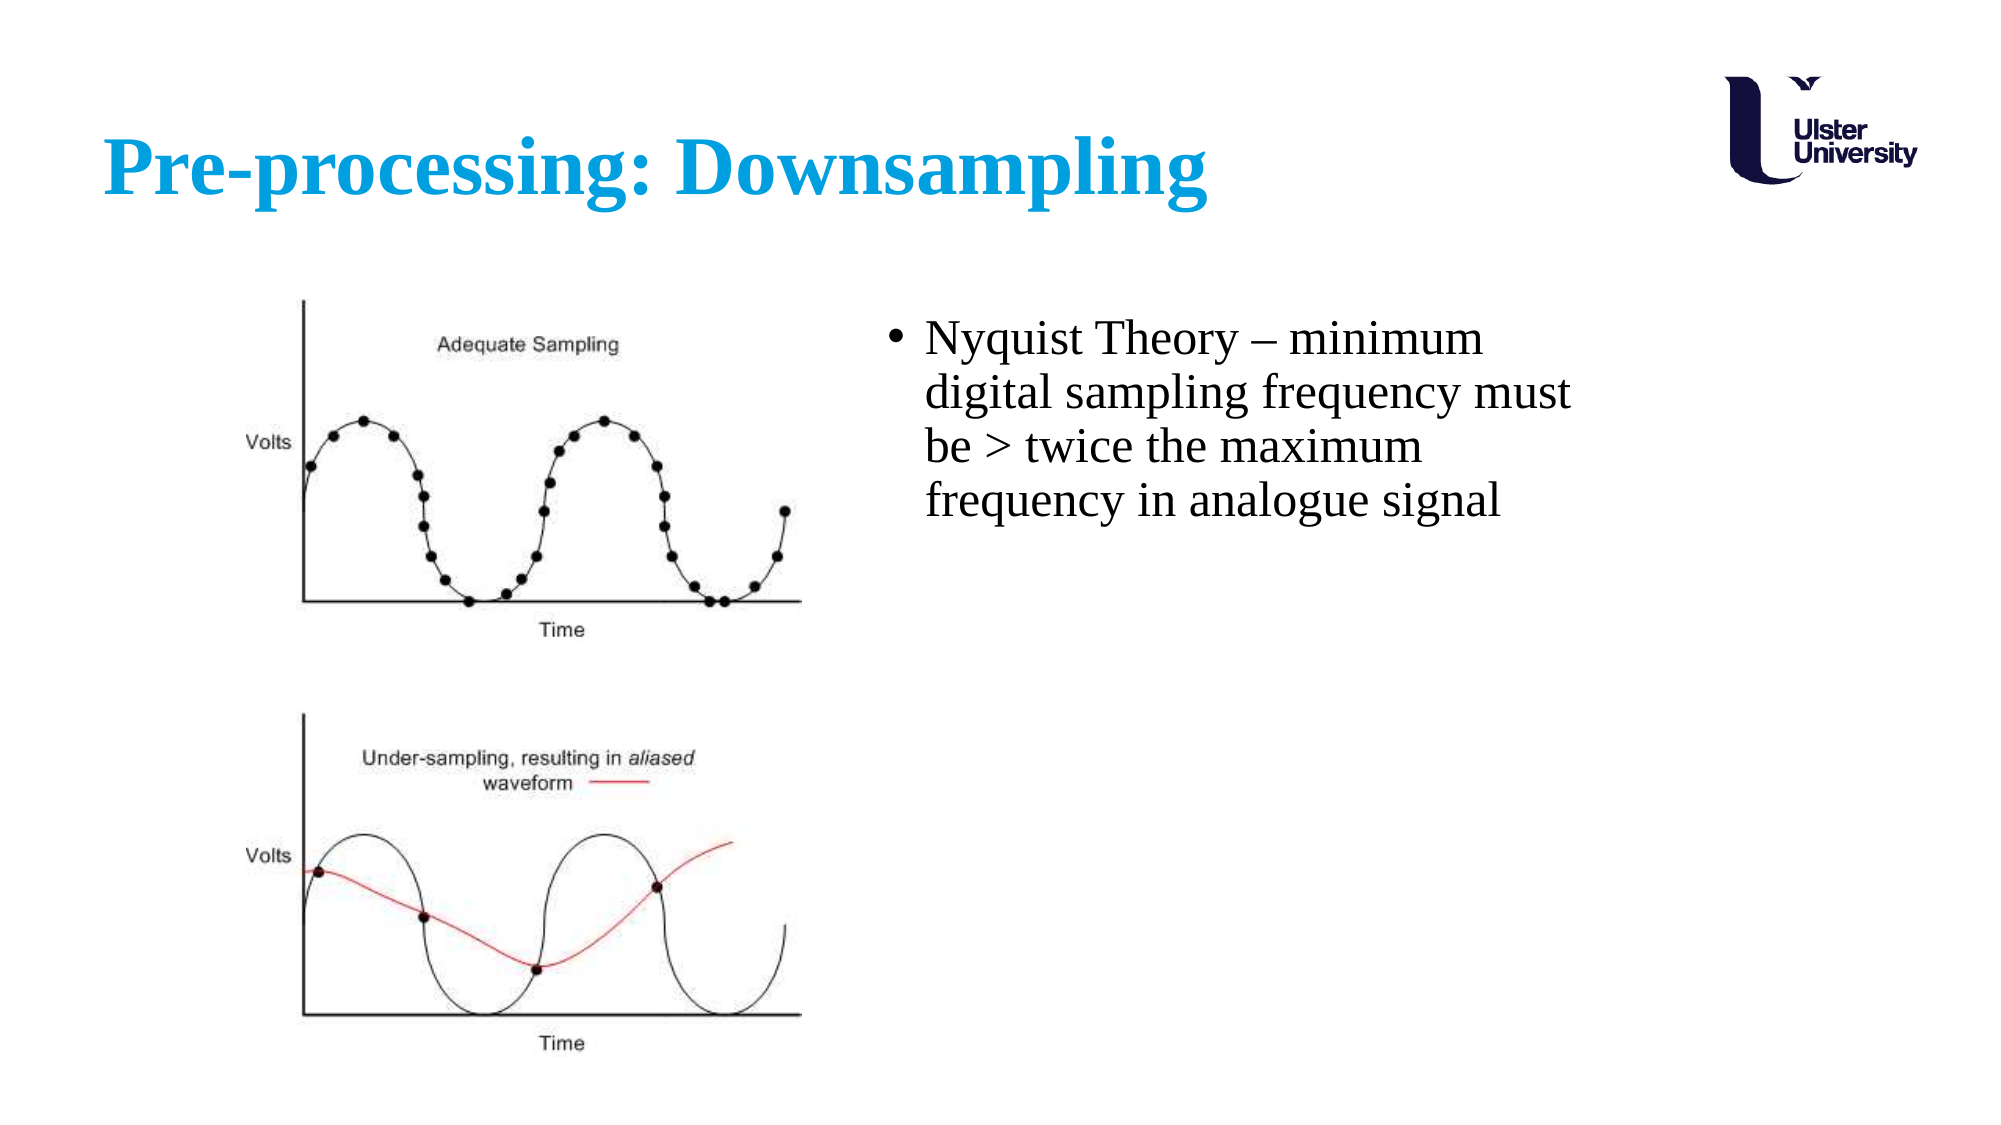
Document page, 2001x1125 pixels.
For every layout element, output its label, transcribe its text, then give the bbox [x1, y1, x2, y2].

text_box Nyquist Theory – minimum digital sampling frequency must be > twice the maximum frequency in analogue signal [872, 304, 1616, 979]
picture [1688, 33, 1955, 221]
picture [246, 299, 802, 1058]
title Pre-processing: Downsampling [88, 93, 1693, 221]
